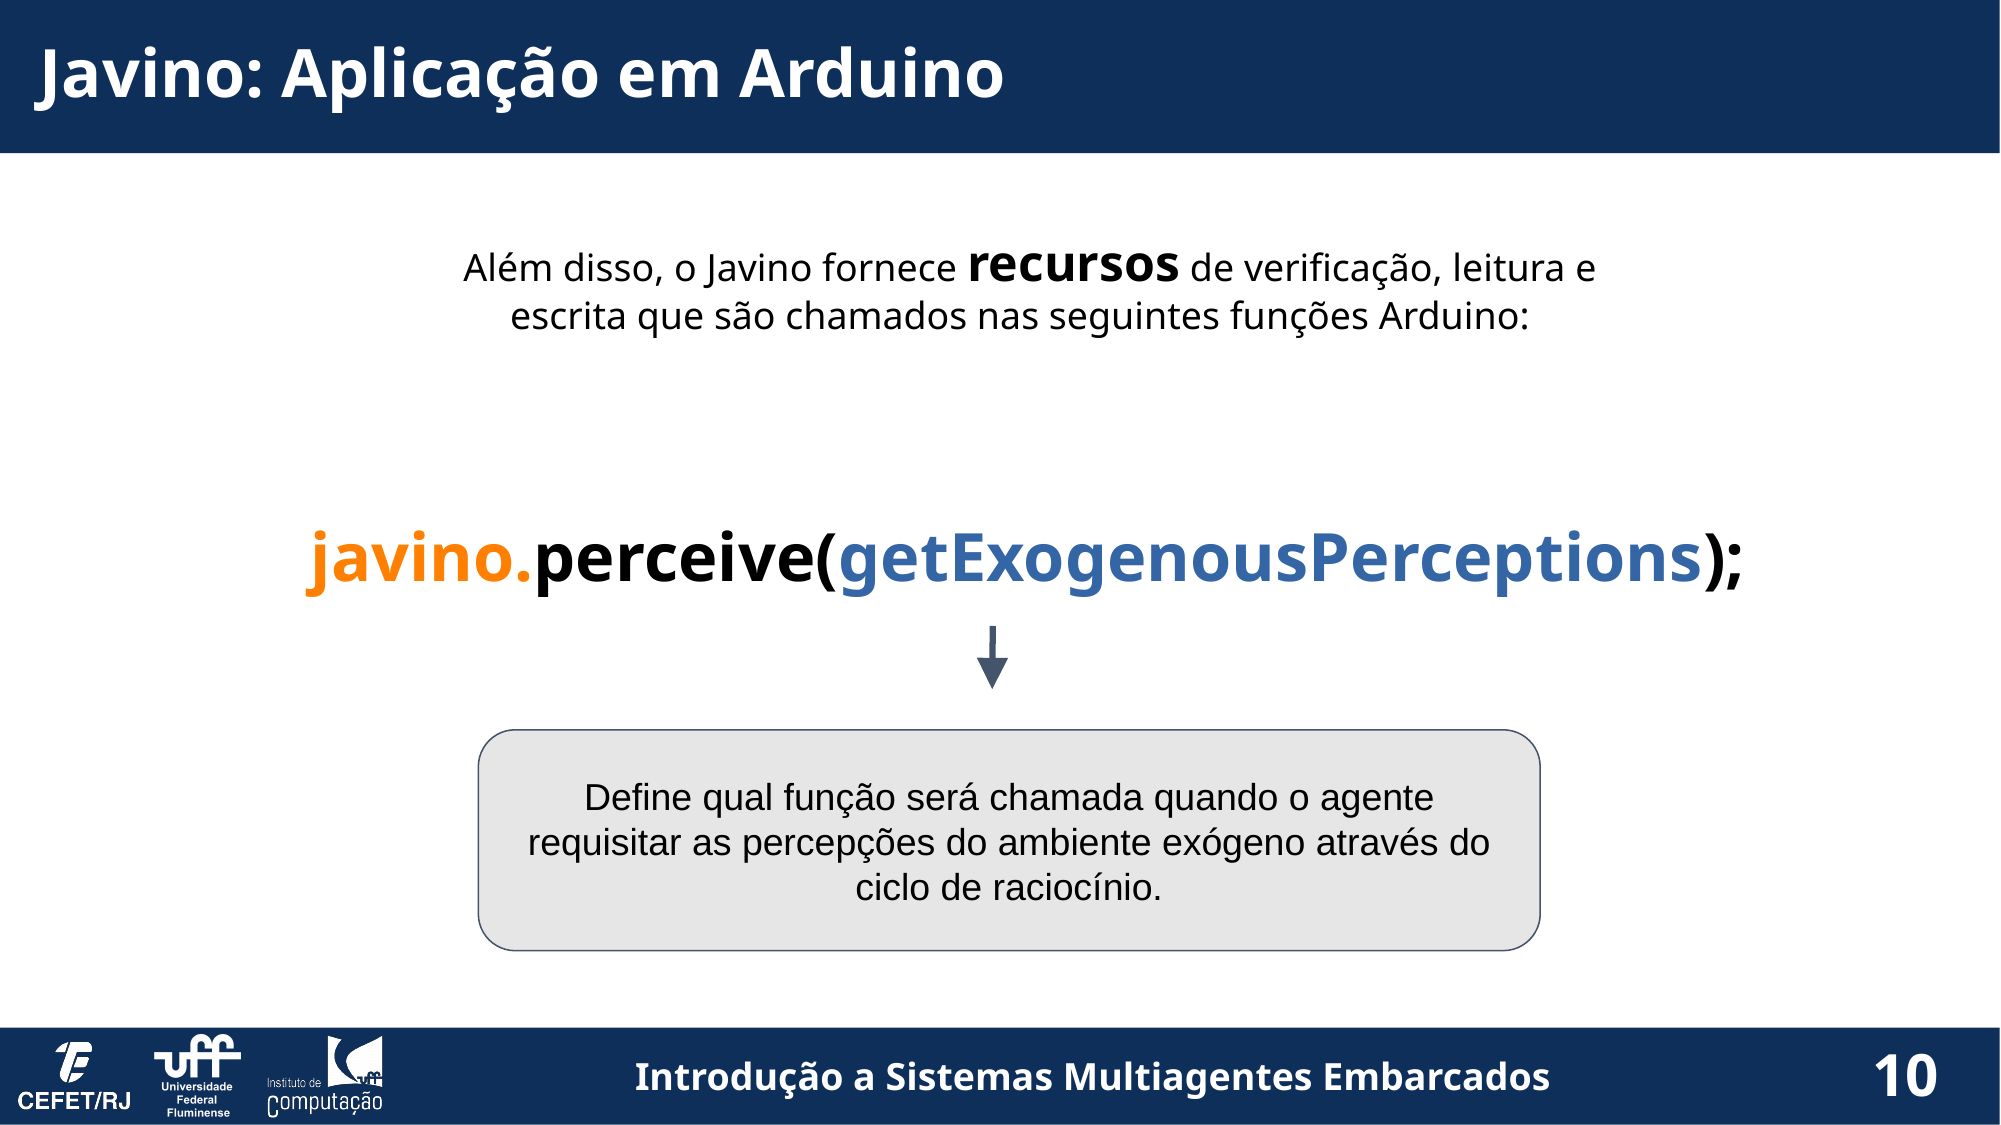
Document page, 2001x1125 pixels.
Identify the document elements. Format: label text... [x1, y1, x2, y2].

text_box javino.perceive(getExogenousPerceptions); [296, 507, 1778, 603]
text_box [982, 625, 1003, 690]
text_box Javino: Aplicação em Arduino [25, 23, 2000, 119]
text_box Define qual função será chamada quando o agente requisitar as percepções do ambiente exógeno através do ciclo de raciocínio. [478, 729, 1541, 951]
picture [265, 1033, 384, 1118]
picture [18, 1021, 130, 1125]
picture [153, 1033, 242, 1122]
text_box Além disso, o Javino fornece recursos de verificação, leitura e escrita que são chamados nas seguintes funções Arduino: [391, 224, 1670, 357]
